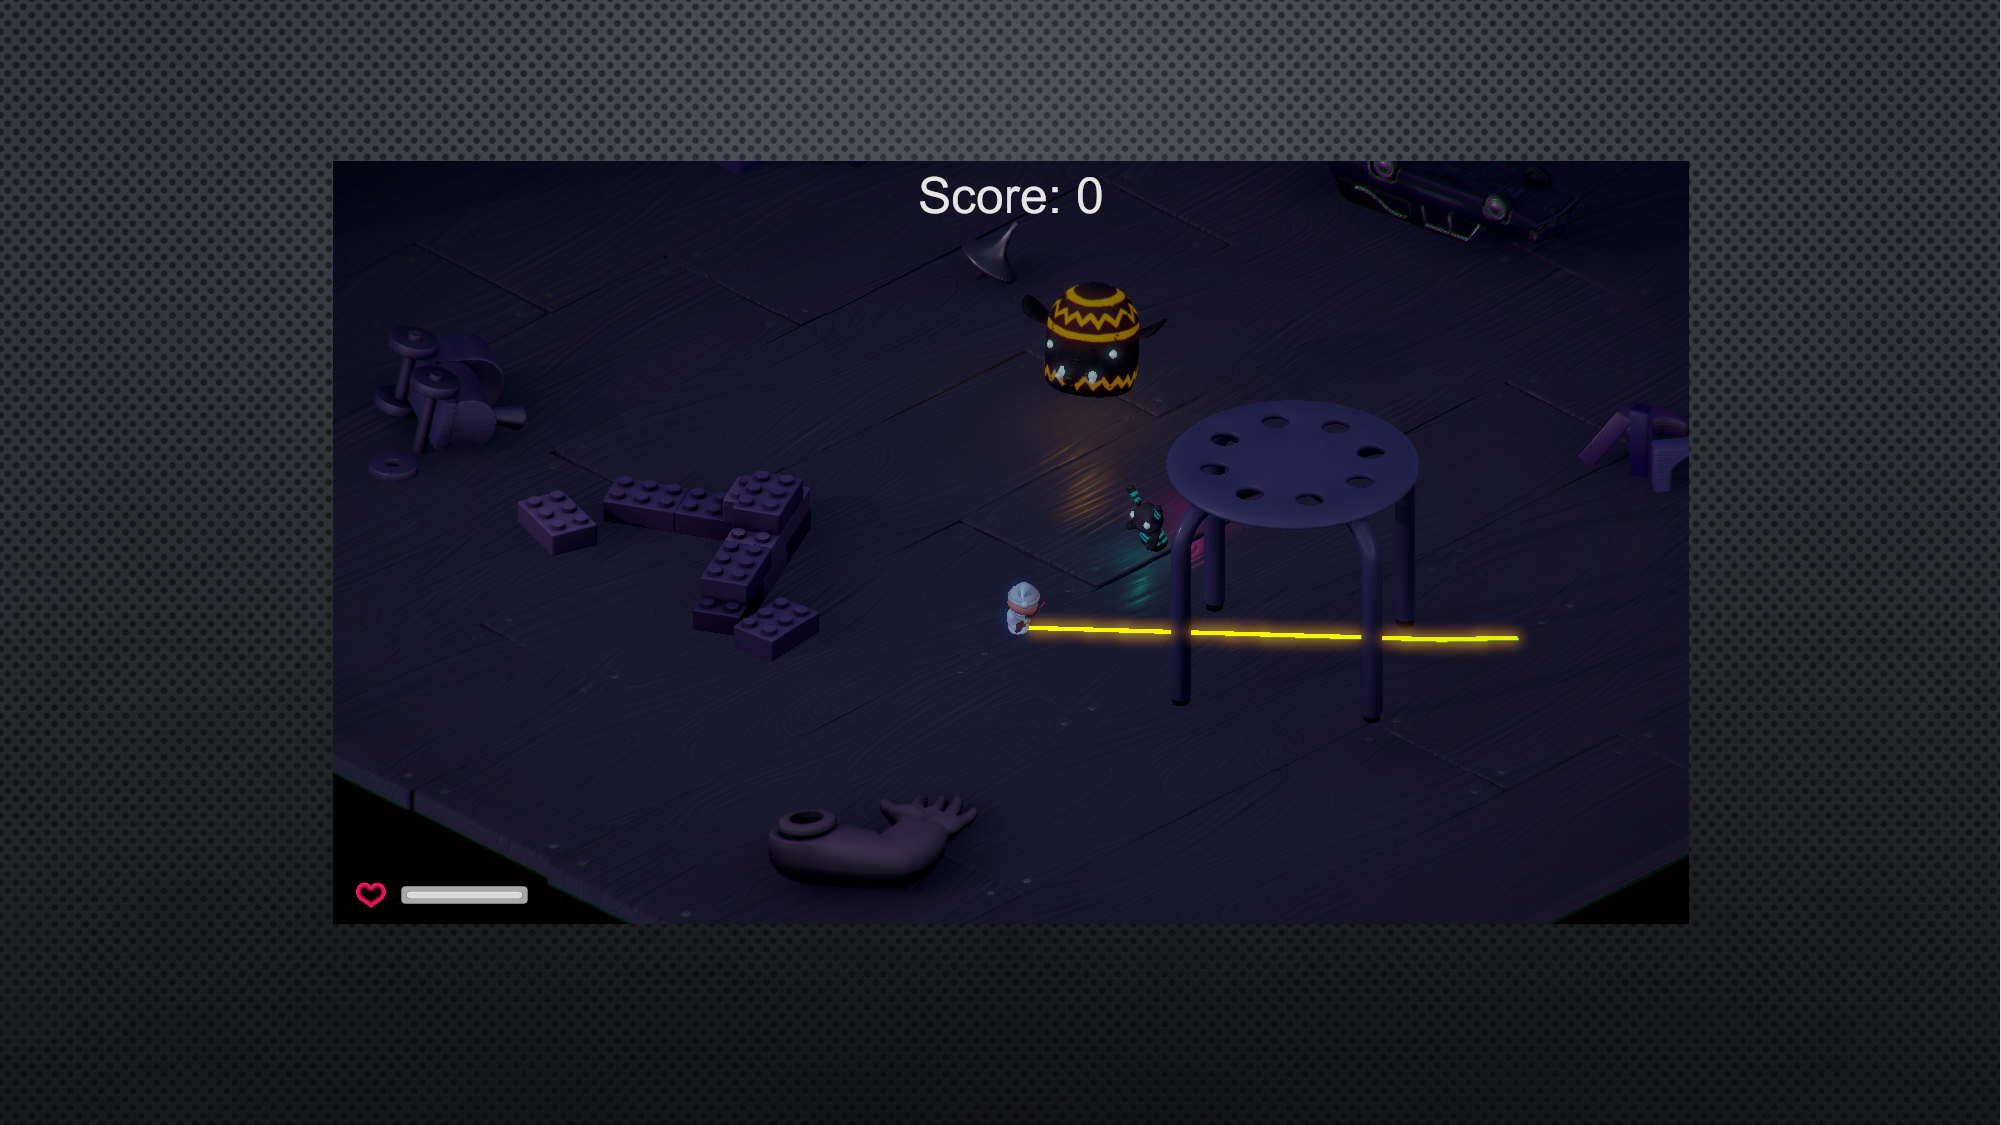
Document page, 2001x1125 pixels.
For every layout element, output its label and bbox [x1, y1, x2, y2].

list [332, 161, 1689, 925]
